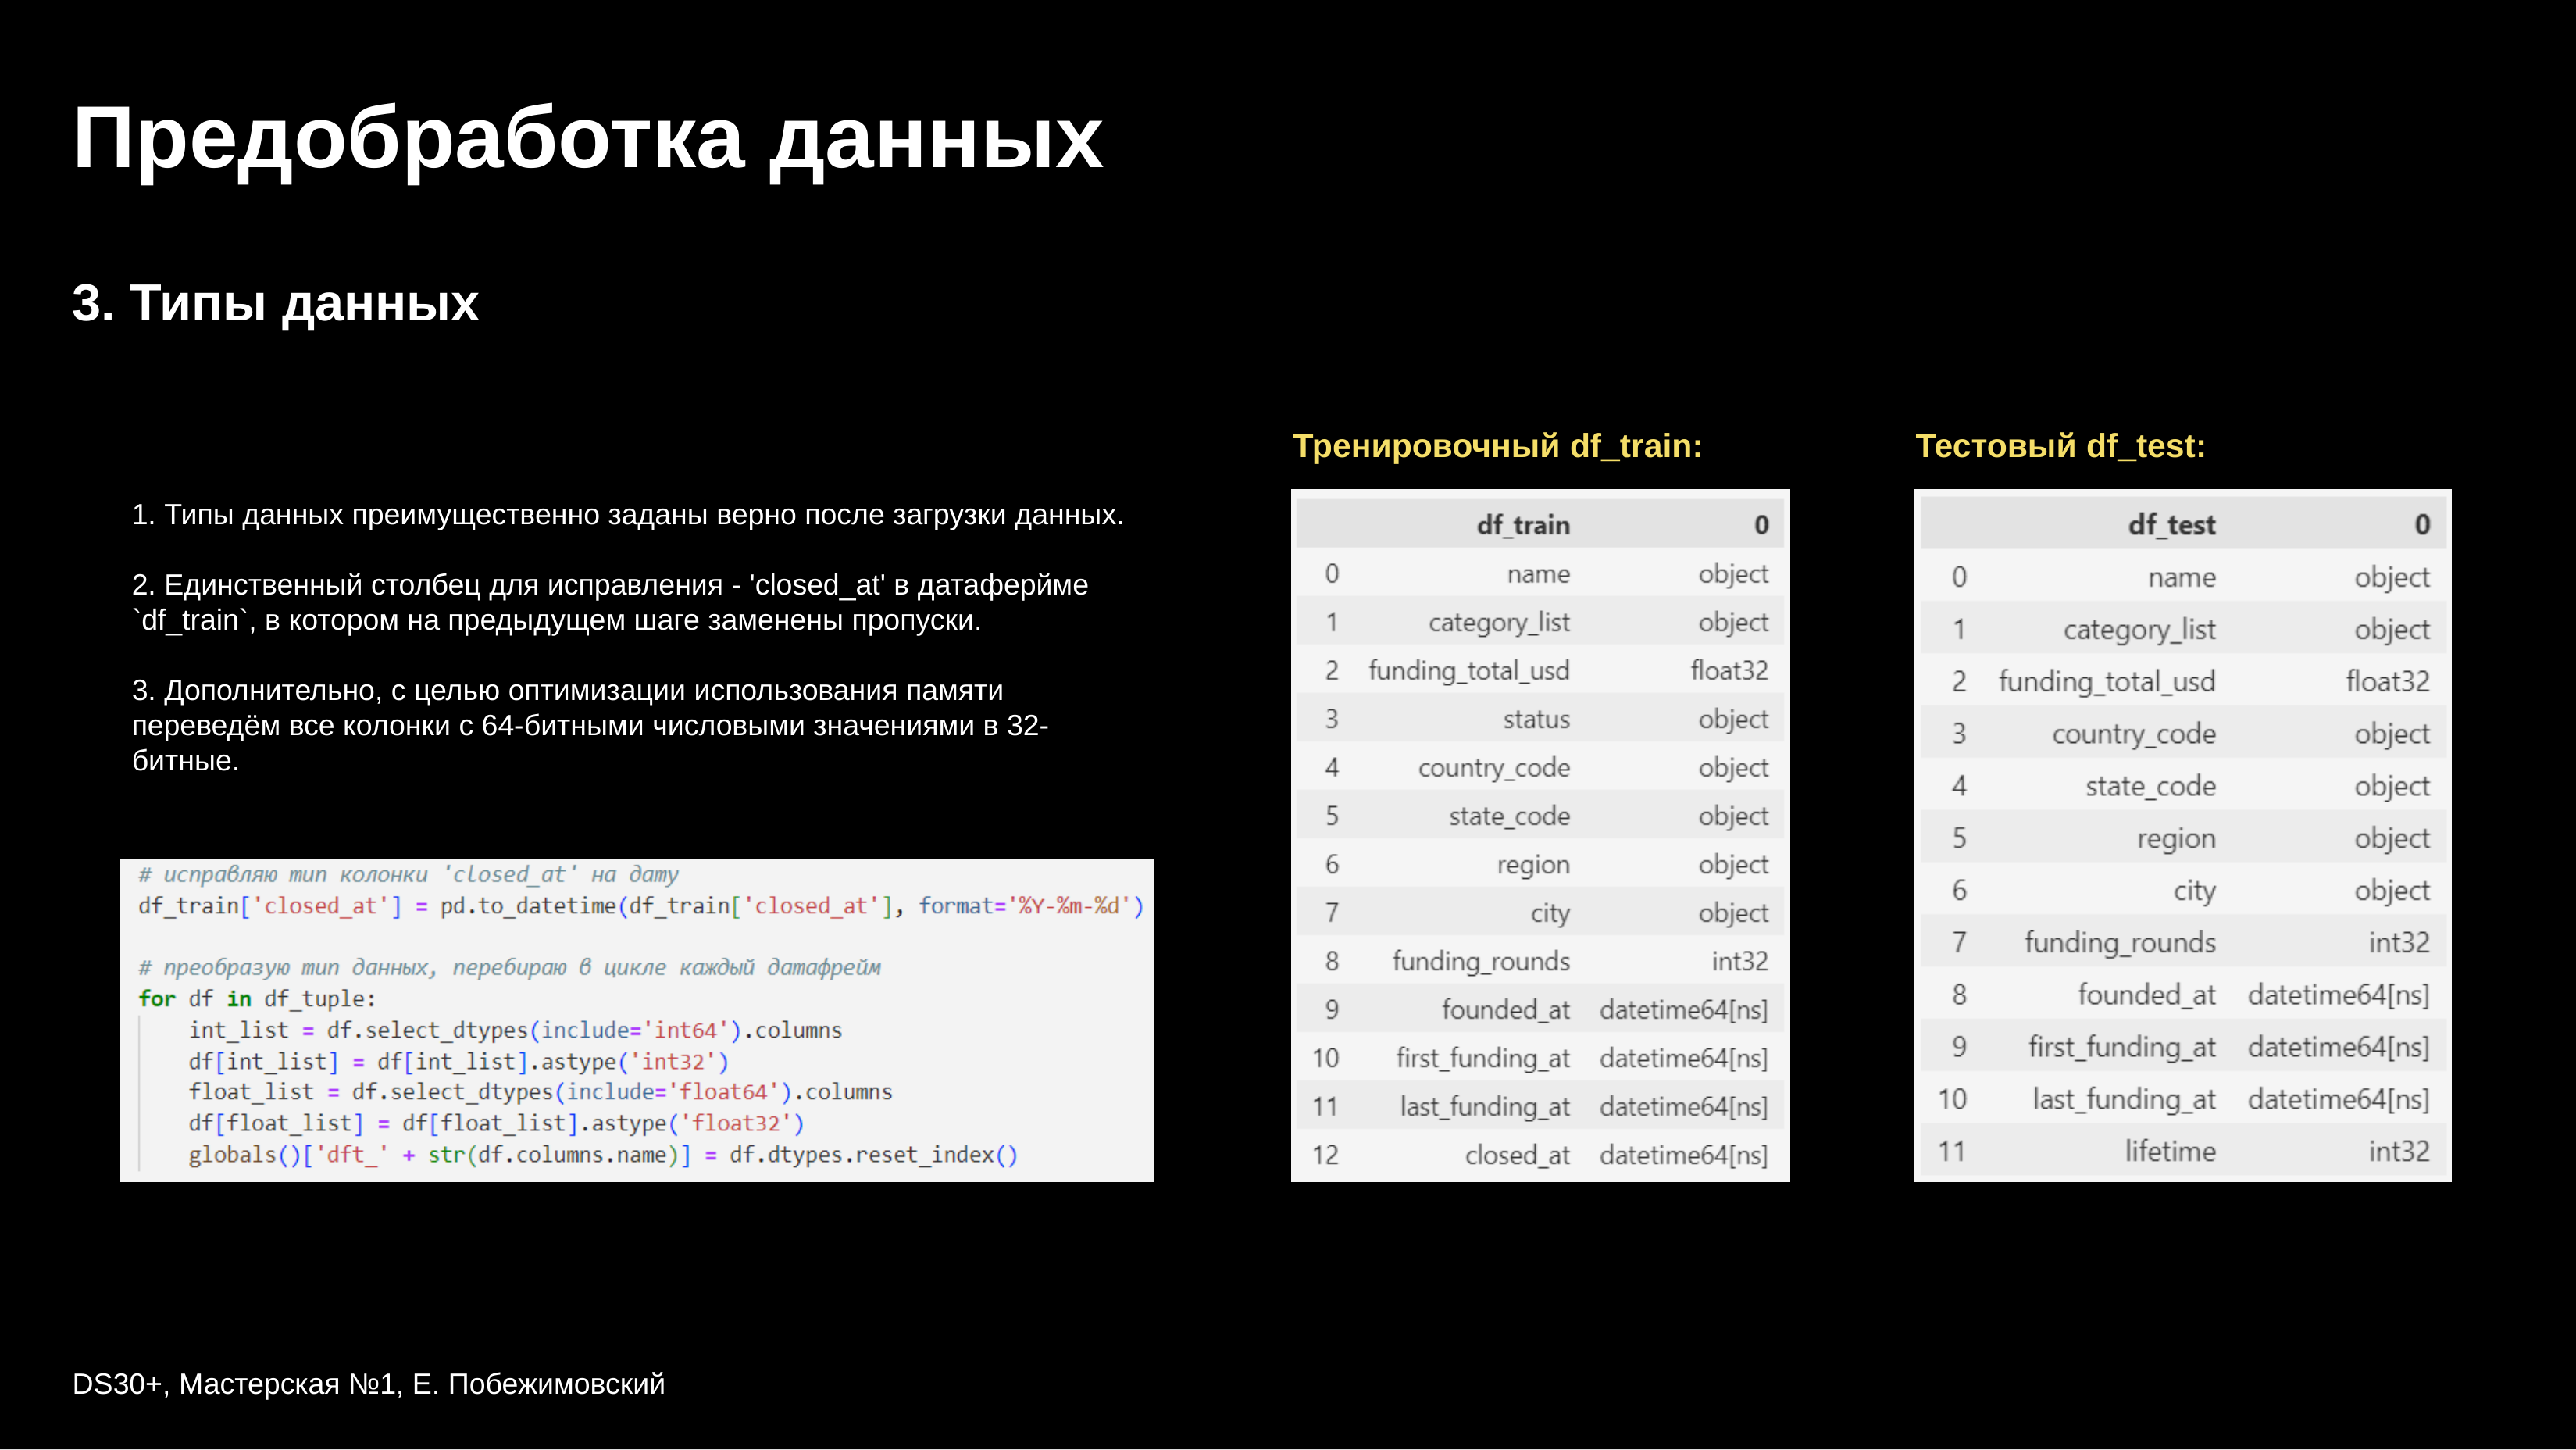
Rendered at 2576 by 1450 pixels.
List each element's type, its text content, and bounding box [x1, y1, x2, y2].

text_box Тестовый df_test: [1914, 416, 2240, 465]
text_box 1. Типы данных преимущественно заданы верно после загрузки данных. 2. Единственный столбец для исправления - 'closed_at' в датаферйме `df_train`, в котором на предыдущем шаге заменены пропуски. 3. Дополнительно, с целью оптимизации использования памяти переведём все колонки с 64-битными числовыми значениями в 32-битные. [120, 489, 1154, 783]
title Предобработка данных [70, 65, 2202, 314]
text_box DS30+, Мастерская №1, Е. Побежимовский [70, 1359, 819, 1401]
picture [120, 859, 1154, 1182]
picture [1914, 489, 2452, 1182]
text_box 3. Типы данных [70, 257, 1810, 331]
picture [1291, 489, 1791, 1182]
text_box Тренировочный df_train: [1291, 416, 1729, 465]
